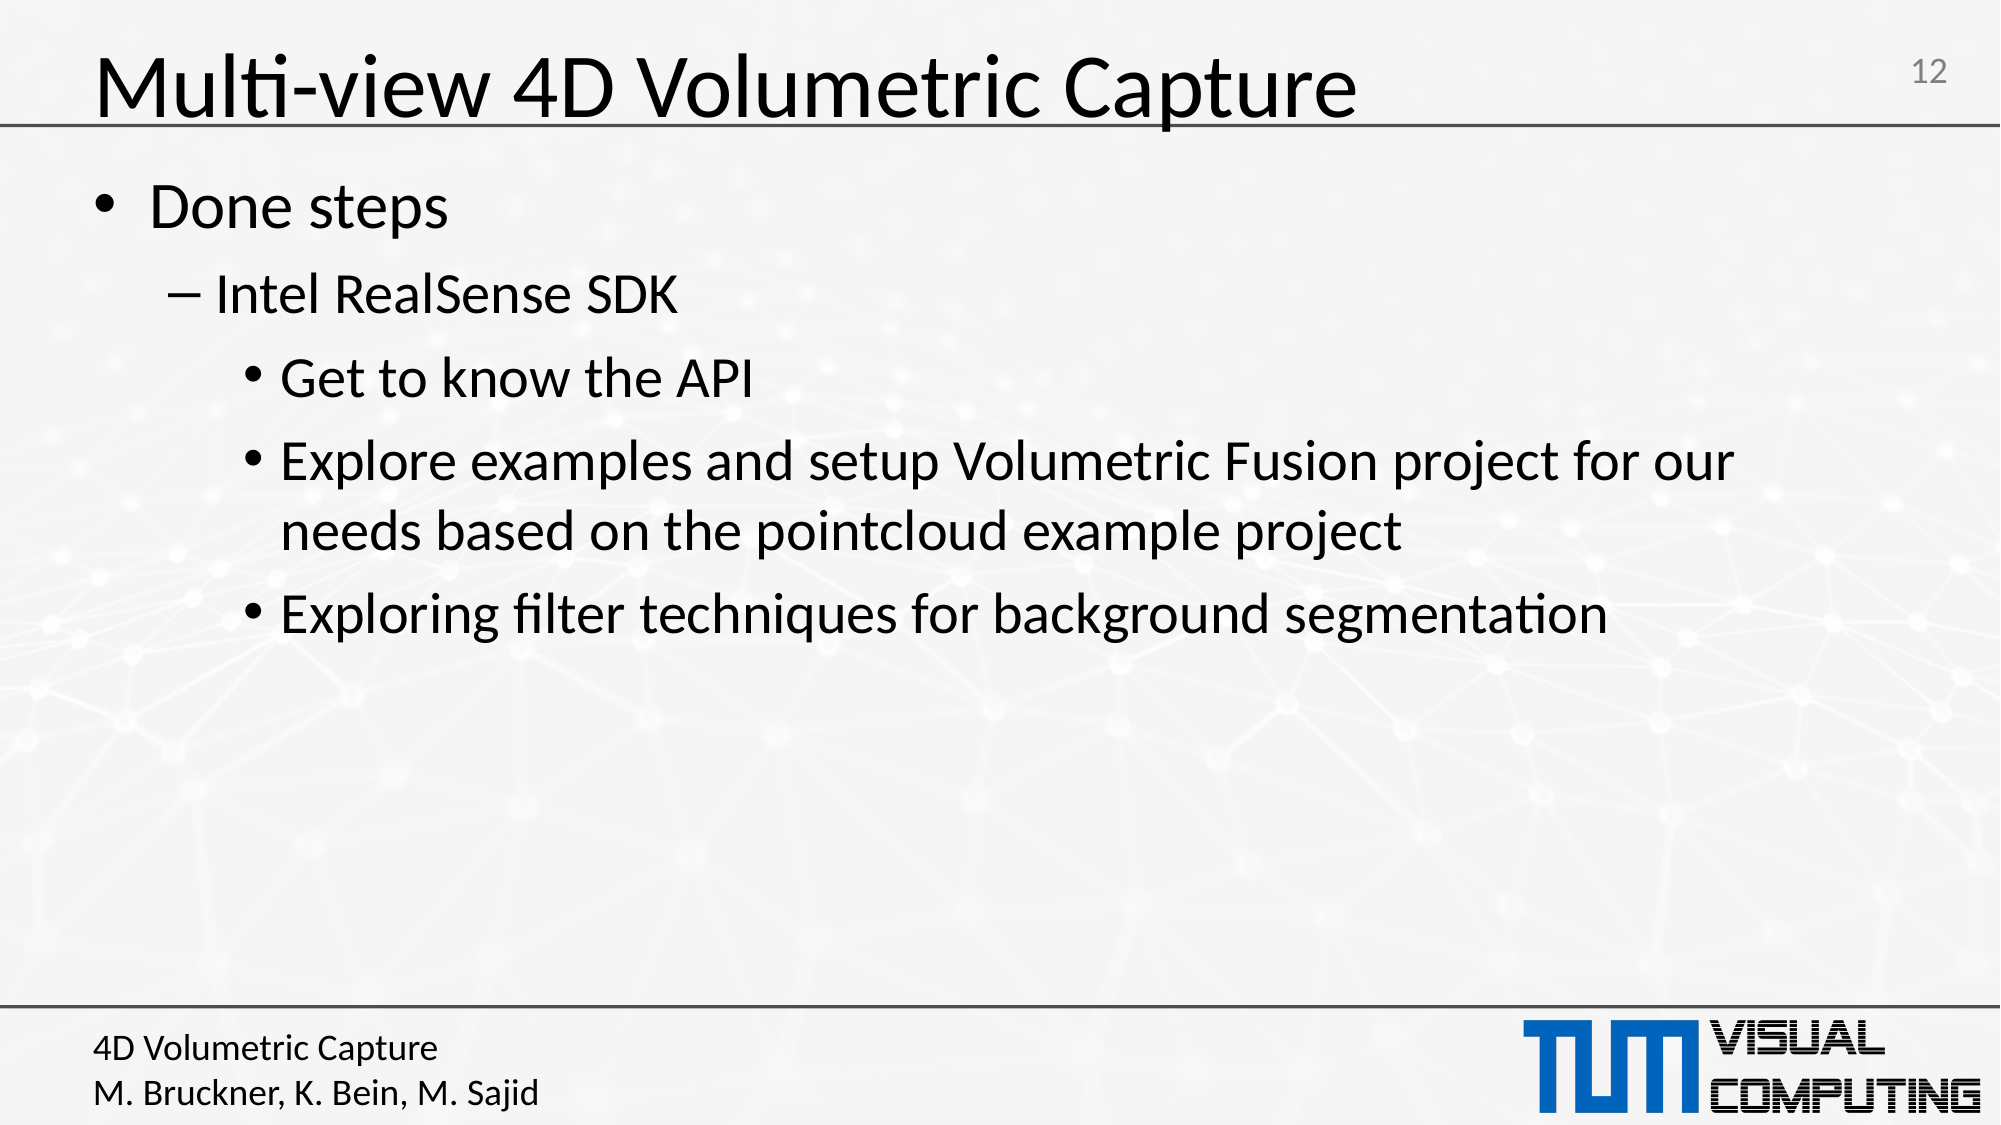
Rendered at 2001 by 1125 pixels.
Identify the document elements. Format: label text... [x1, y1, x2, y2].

title Multi-view 4D Volumetric Capture [78, 0, 1510, 143]
list Done steps Intel RealSense SDK Get to know the API Explore examples and setup Volumetric Fusion project for our needs based on the pointcloud example project Exploring filter techniques for background segmentation [78, 154, 1875, 959]
picture [1523, 1018, 1983, 1117]
